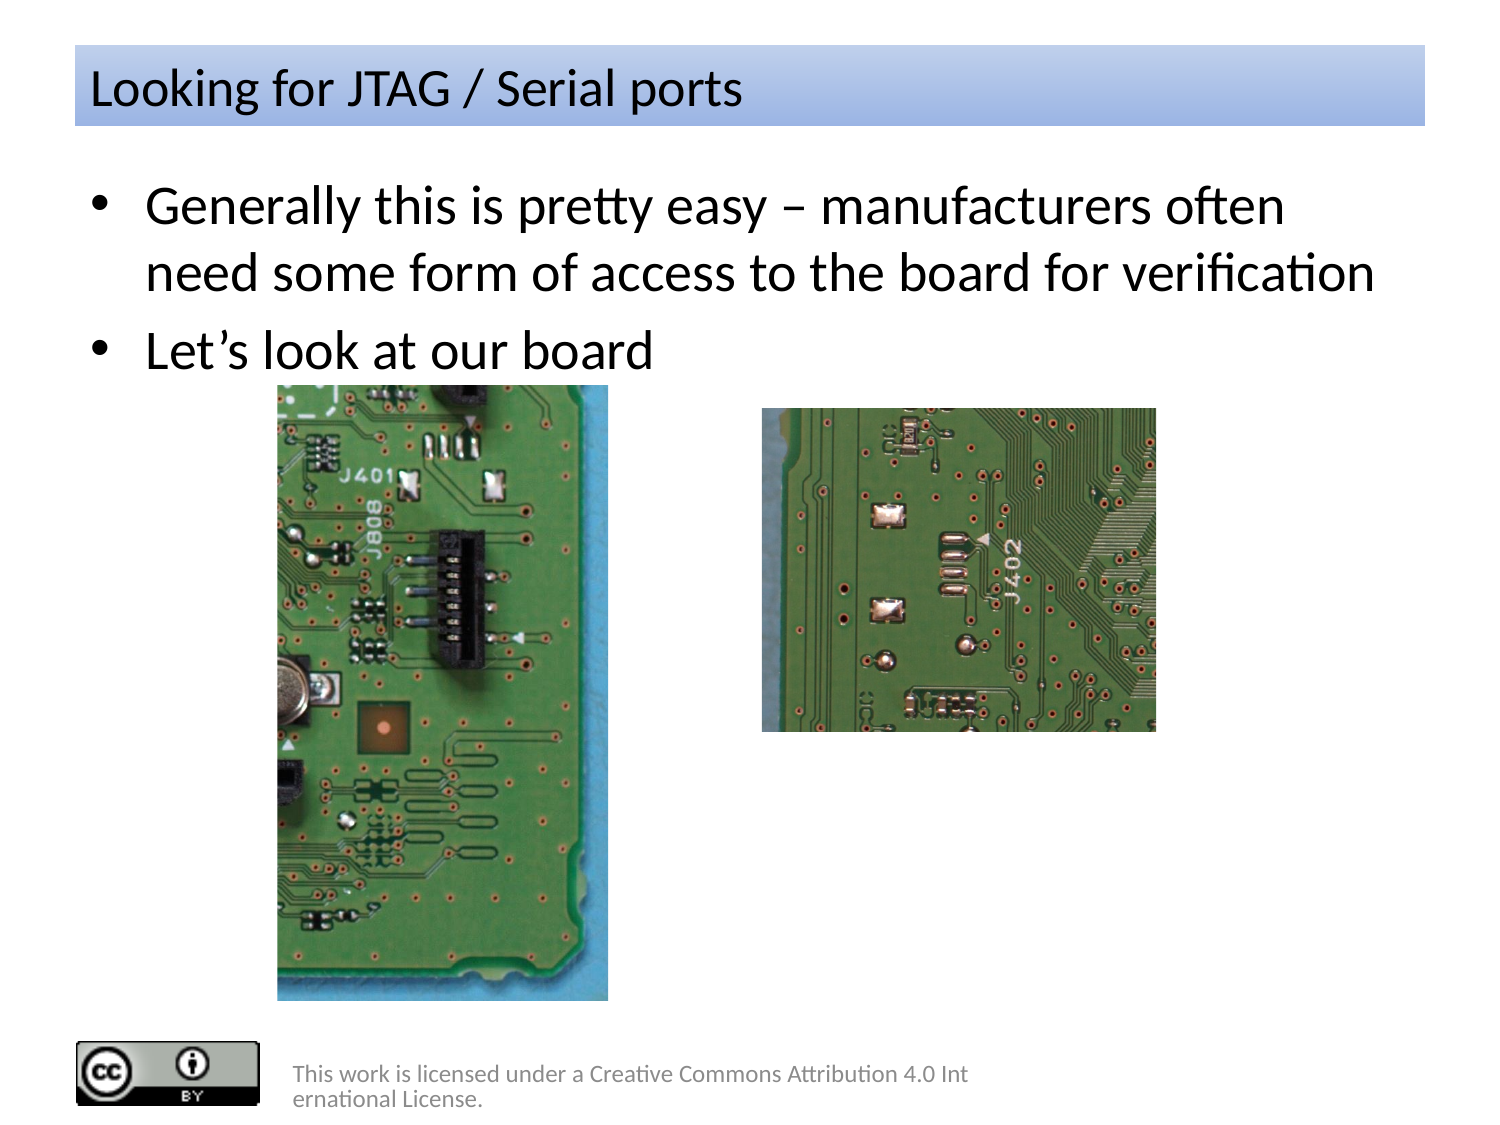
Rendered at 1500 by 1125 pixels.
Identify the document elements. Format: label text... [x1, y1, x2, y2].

picture [277, 385, 609, 1001]
title Looking for JTAG / Serial ports [75, 45, 1425, 126]
list Generally this is pretty easy – manufacturers often need some form of access to the board for verification Let’s look at our board [75, 160, 1425, 409]
footer This work is licensed under a Creative Commons Attribution 4.0 International License. [277, 1042, 988, 1103]
picture [761, 408, 1157, 732]
picture [76, 1041, 260, 1106]
